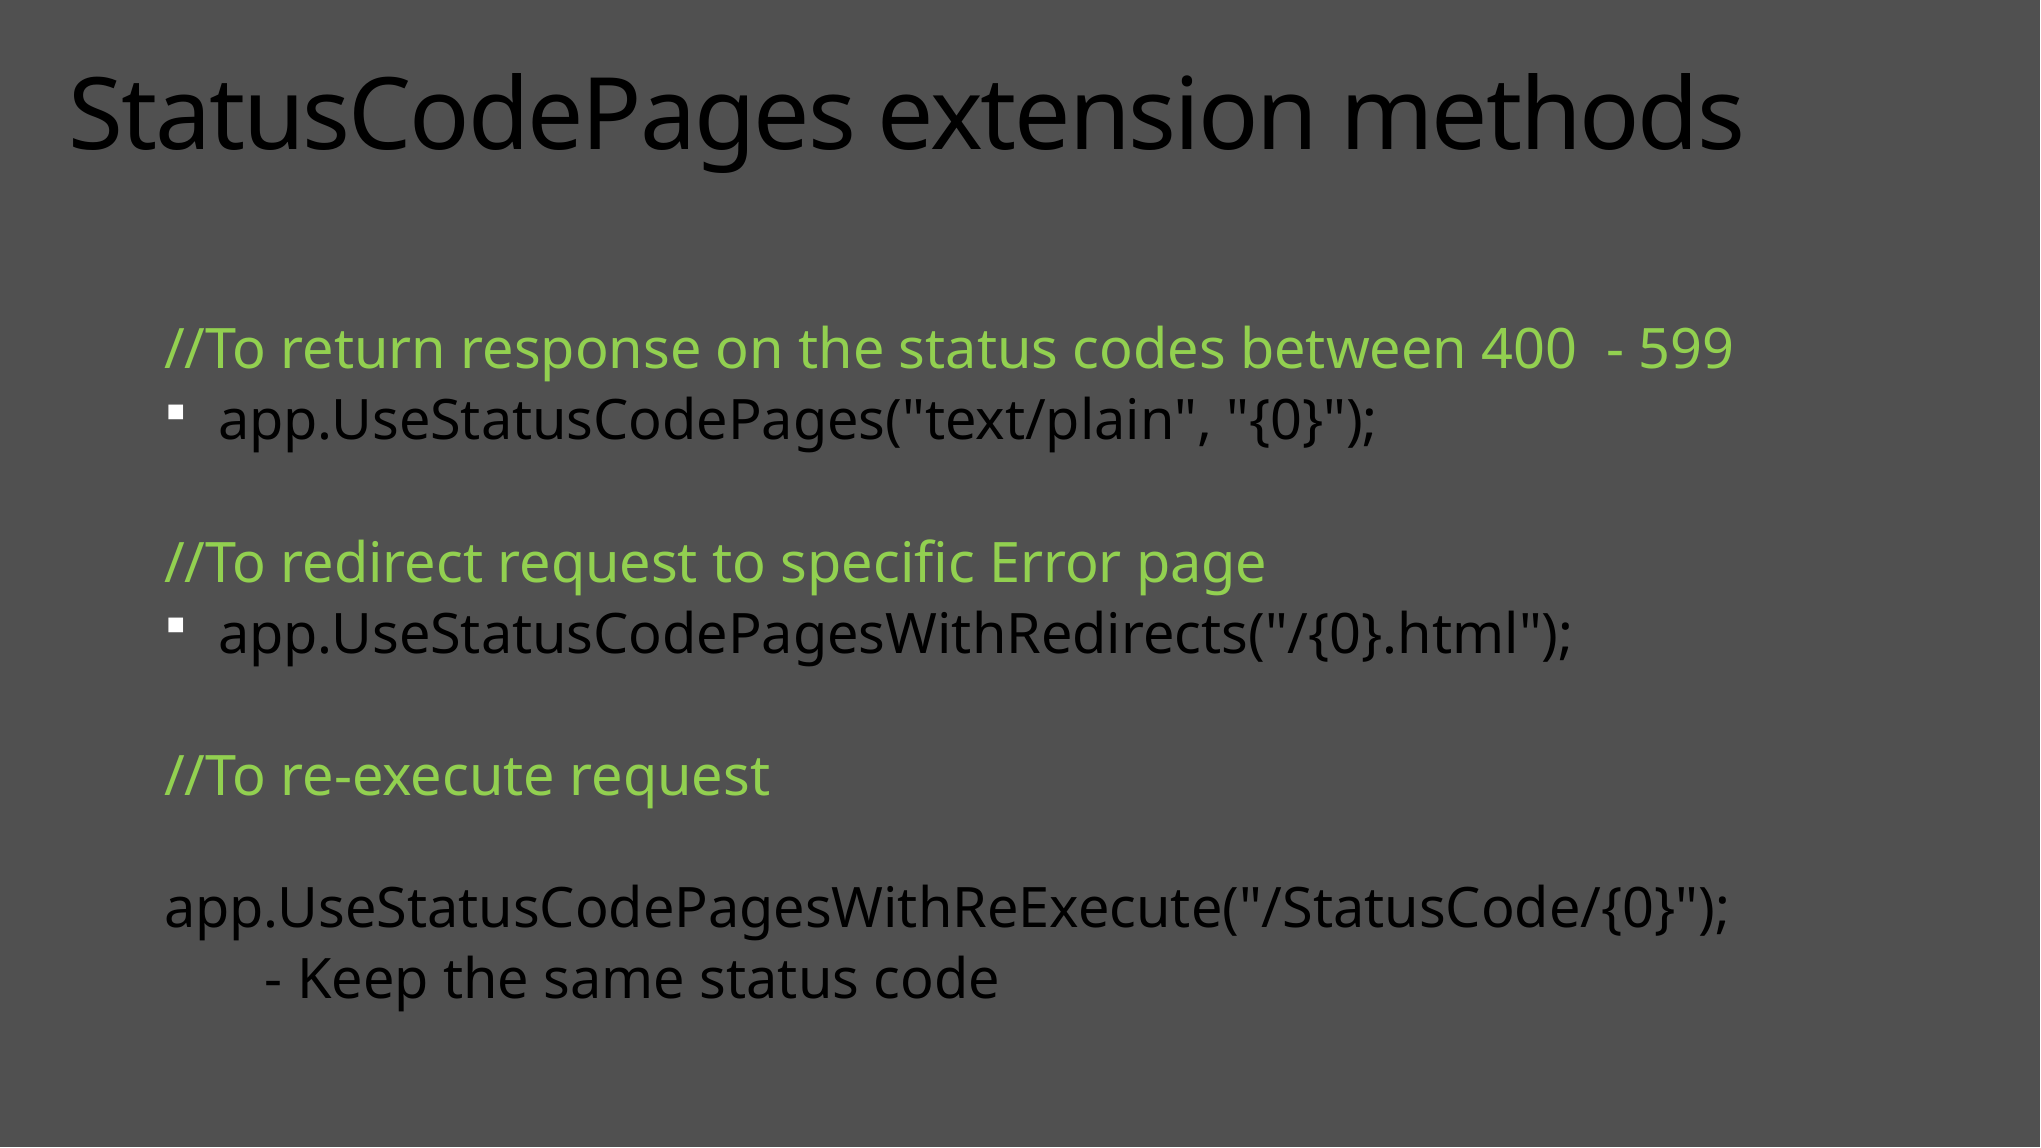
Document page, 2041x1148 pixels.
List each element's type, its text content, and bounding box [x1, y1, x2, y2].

list //To return response on the status codes between 400 - 599 app.UseStatusCodePages("text/plain", "{0}"); //To redirect request to specific Error page app.UseStatusCodePagesWithRedirects("/{0}.html"); //To re-execute request app.UseStatusCodePagesWithReExecute("/StatusCode/{0}"); - Keep the same status code [140, 305, 1770, 1034]
title StatusCodePages extension methods [45, 48, 1996, 199]
